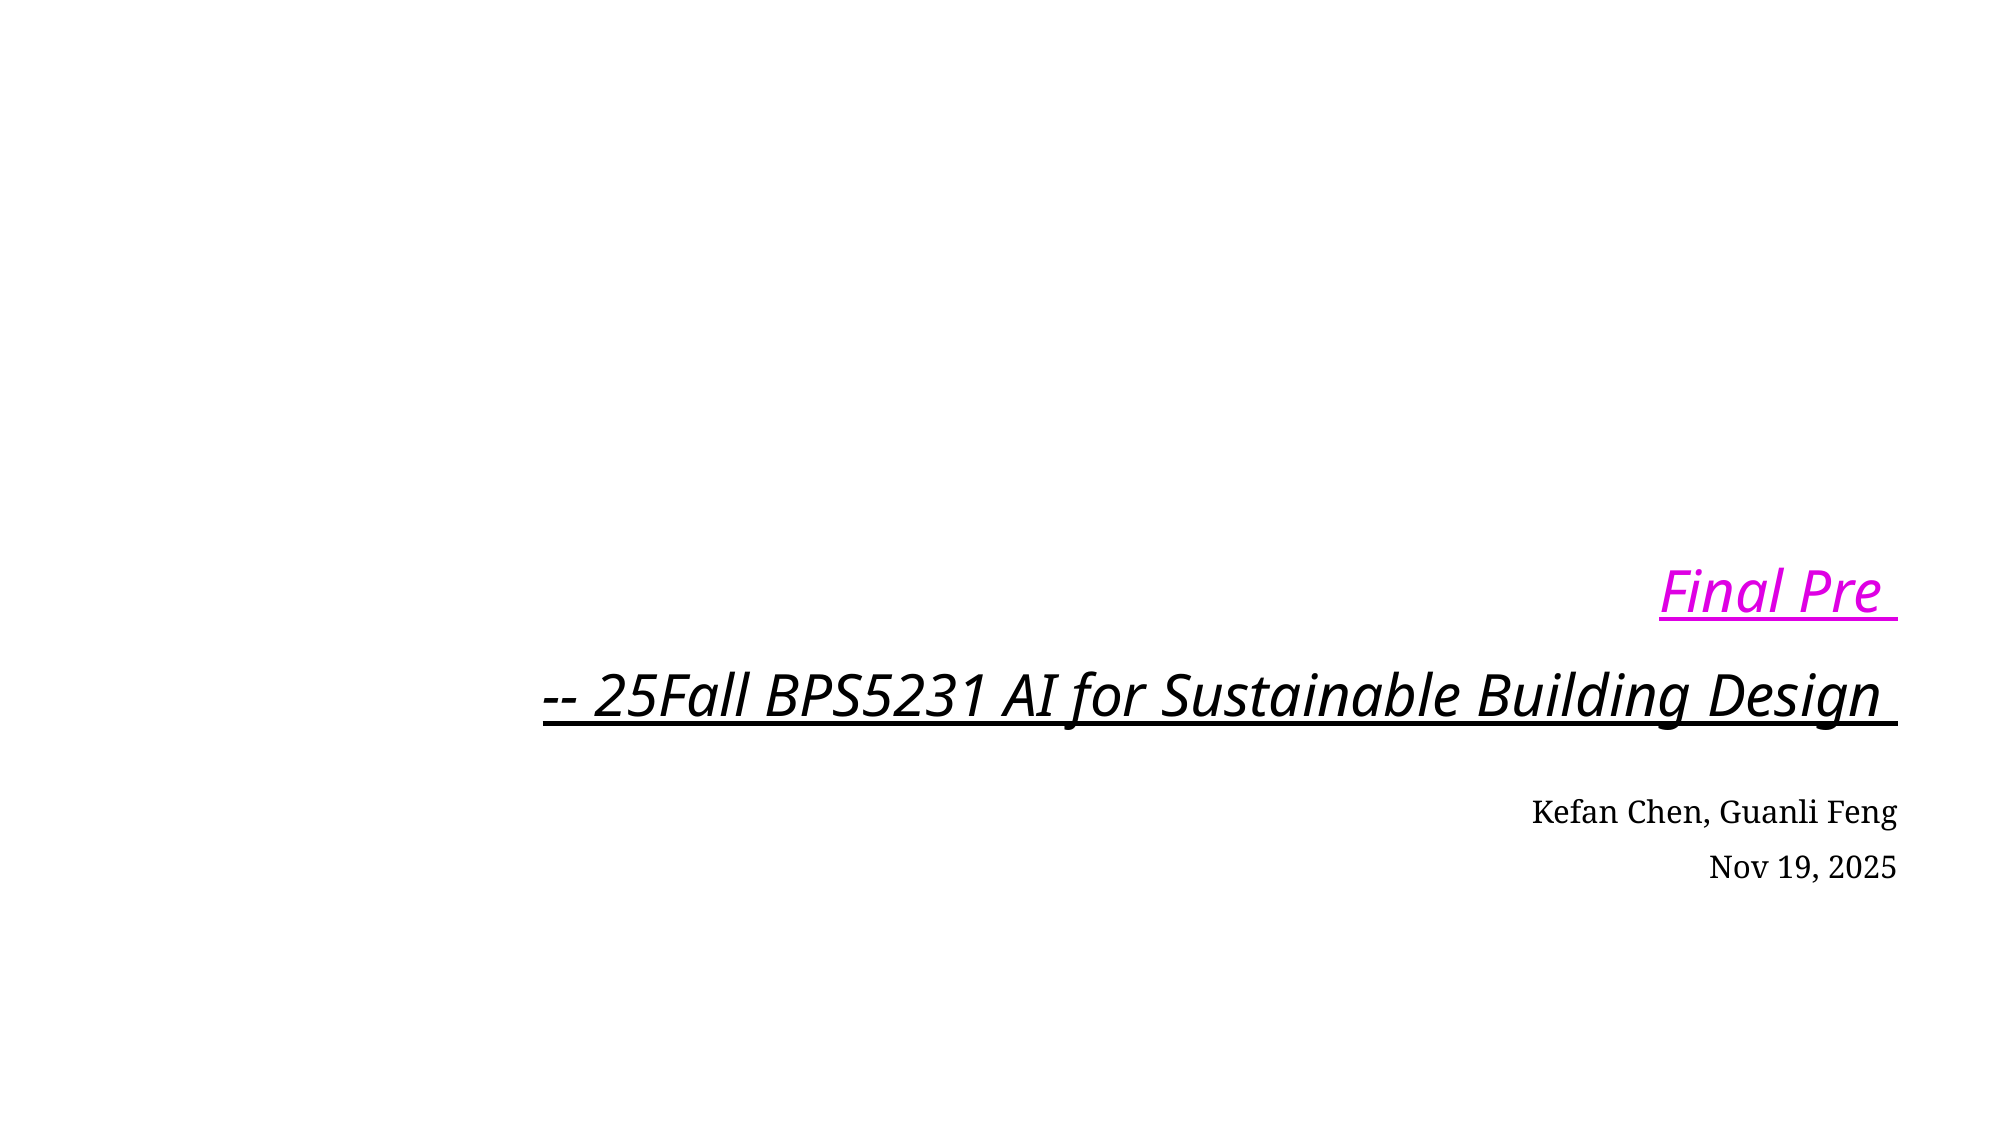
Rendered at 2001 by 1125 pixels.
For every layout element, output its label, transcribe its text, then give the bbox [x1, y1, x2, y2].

text_box Kefan Chen, Guanli Feng Nov 19, 2025 [865, 789, 1914, 937]
text_box Final Pre -- 25Fall BPS5231 AI for Sustainable Building Design [188, 501, 1914, 736]
